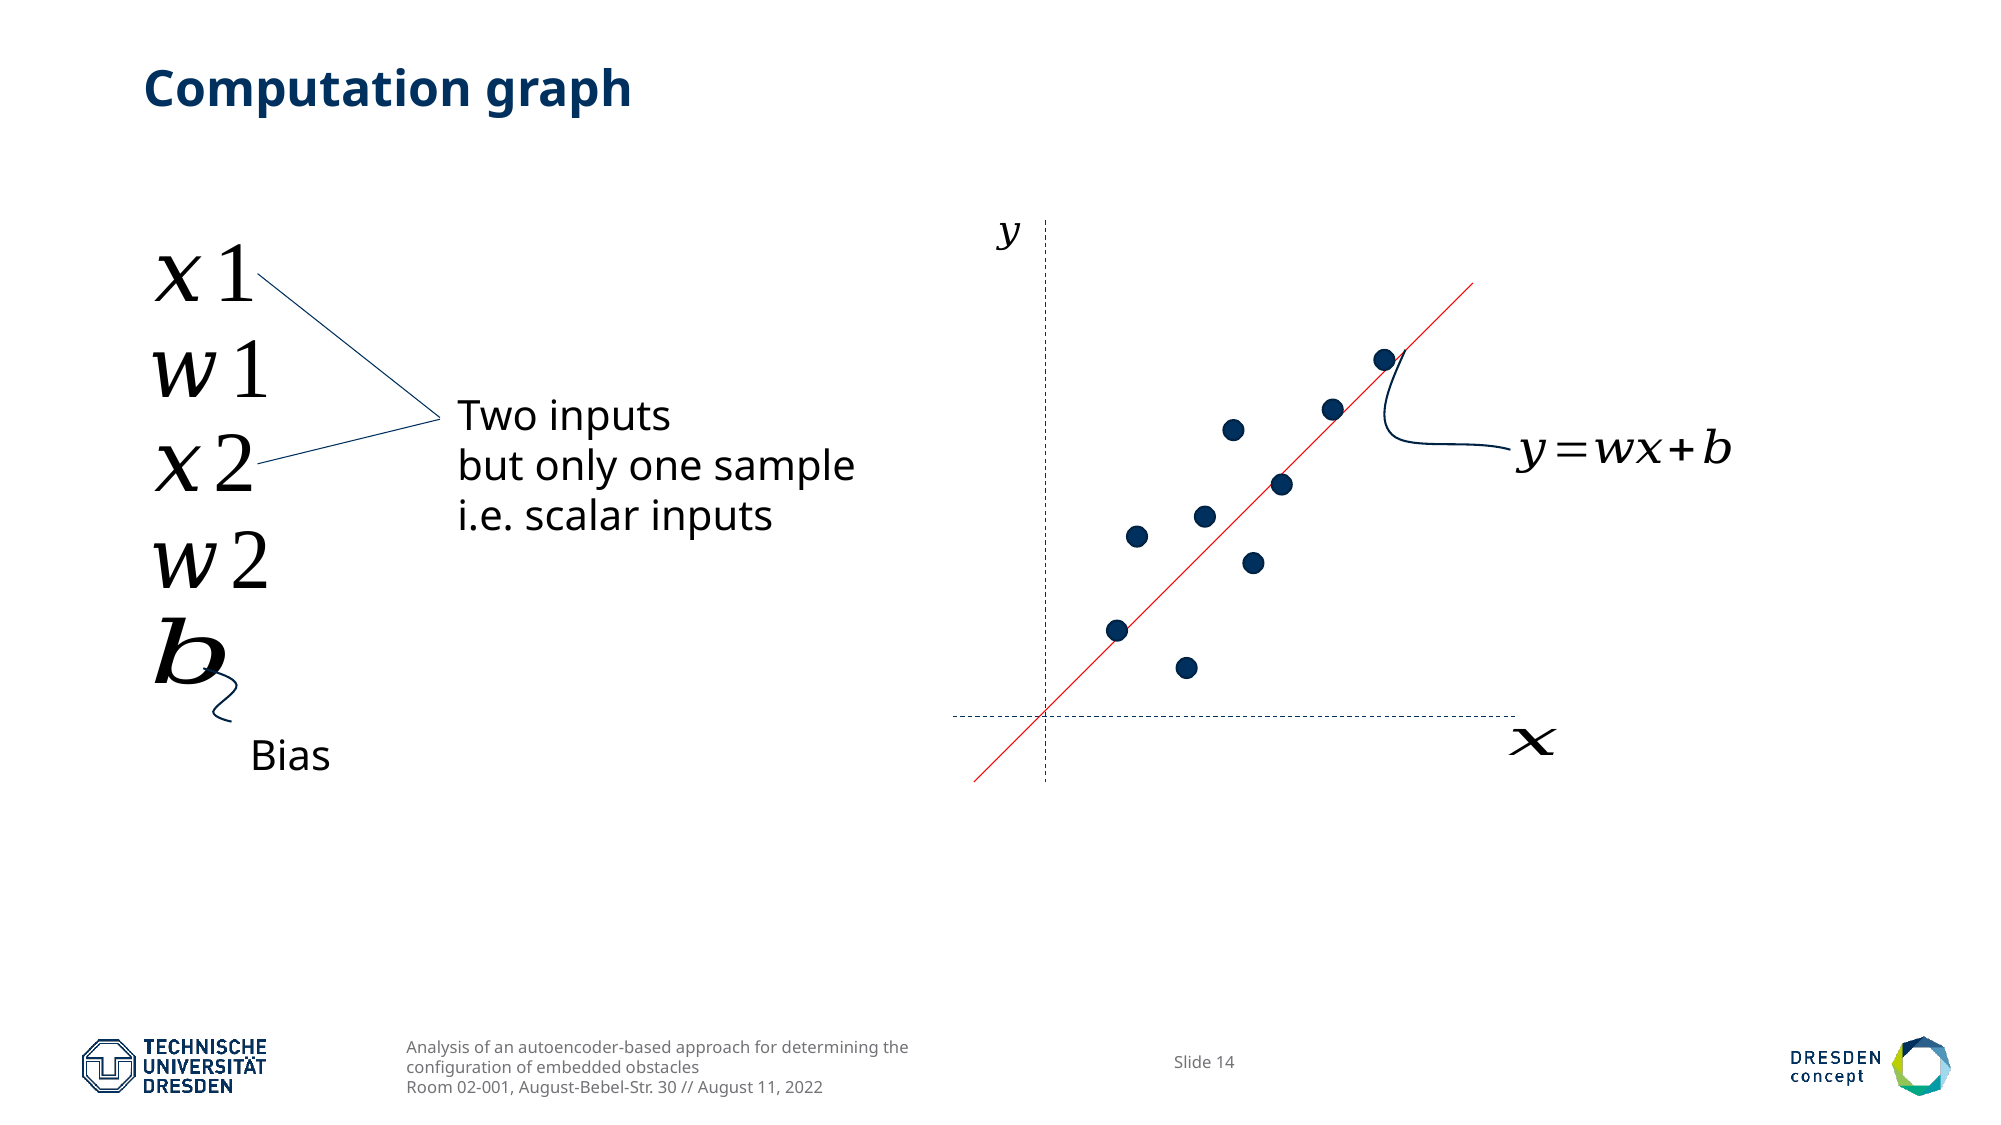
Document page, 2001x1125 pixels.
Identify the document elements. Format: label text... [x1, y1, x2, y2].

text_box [257, 419, 440, 464]
text_box Two inputs but only one sample i.e. scalar inputs [442, 381, 871, 547]
title Computation graph [143, 56, 1880, 169]
picture [1791, 1036, 1951, 1096]
text_box [202, 667, 238, 723]
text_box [257, 273, 440, 418]
picture [82, 1039, 266, 1093]
text_box Bias [235, 721, 347, 787]
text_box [973, 283, 1473, 783]
text_box [1473, 414, 1511, 451]
